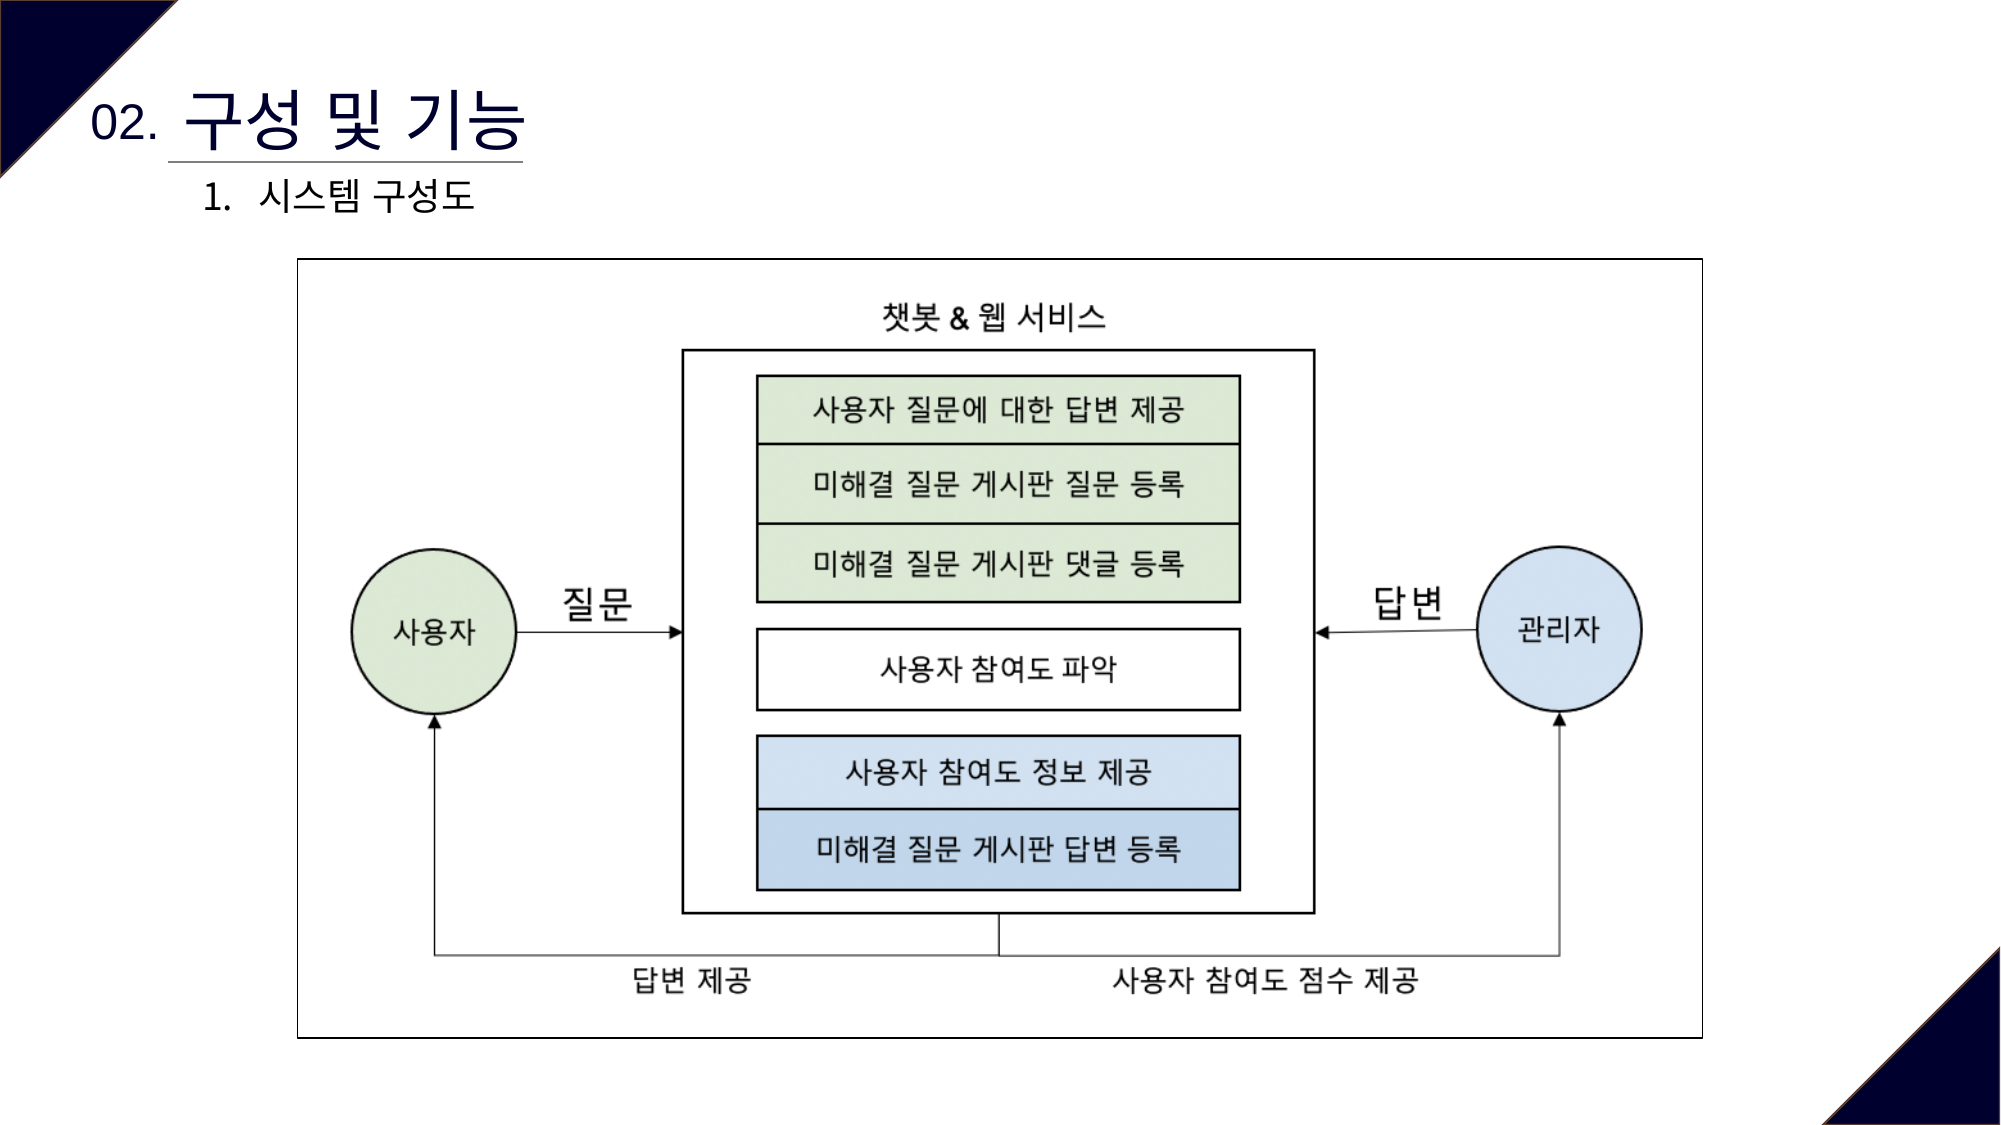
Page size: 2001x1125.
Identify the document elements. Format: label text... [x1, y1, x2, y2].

picture [298, 259, 1702, 1038]
text_box 시스템 구성도 [168, 165, 1000, 228]
text_box 구성 및 기능 [168, 71, 1000, 165]
text_box 02. [74, 81, 176, 158]
